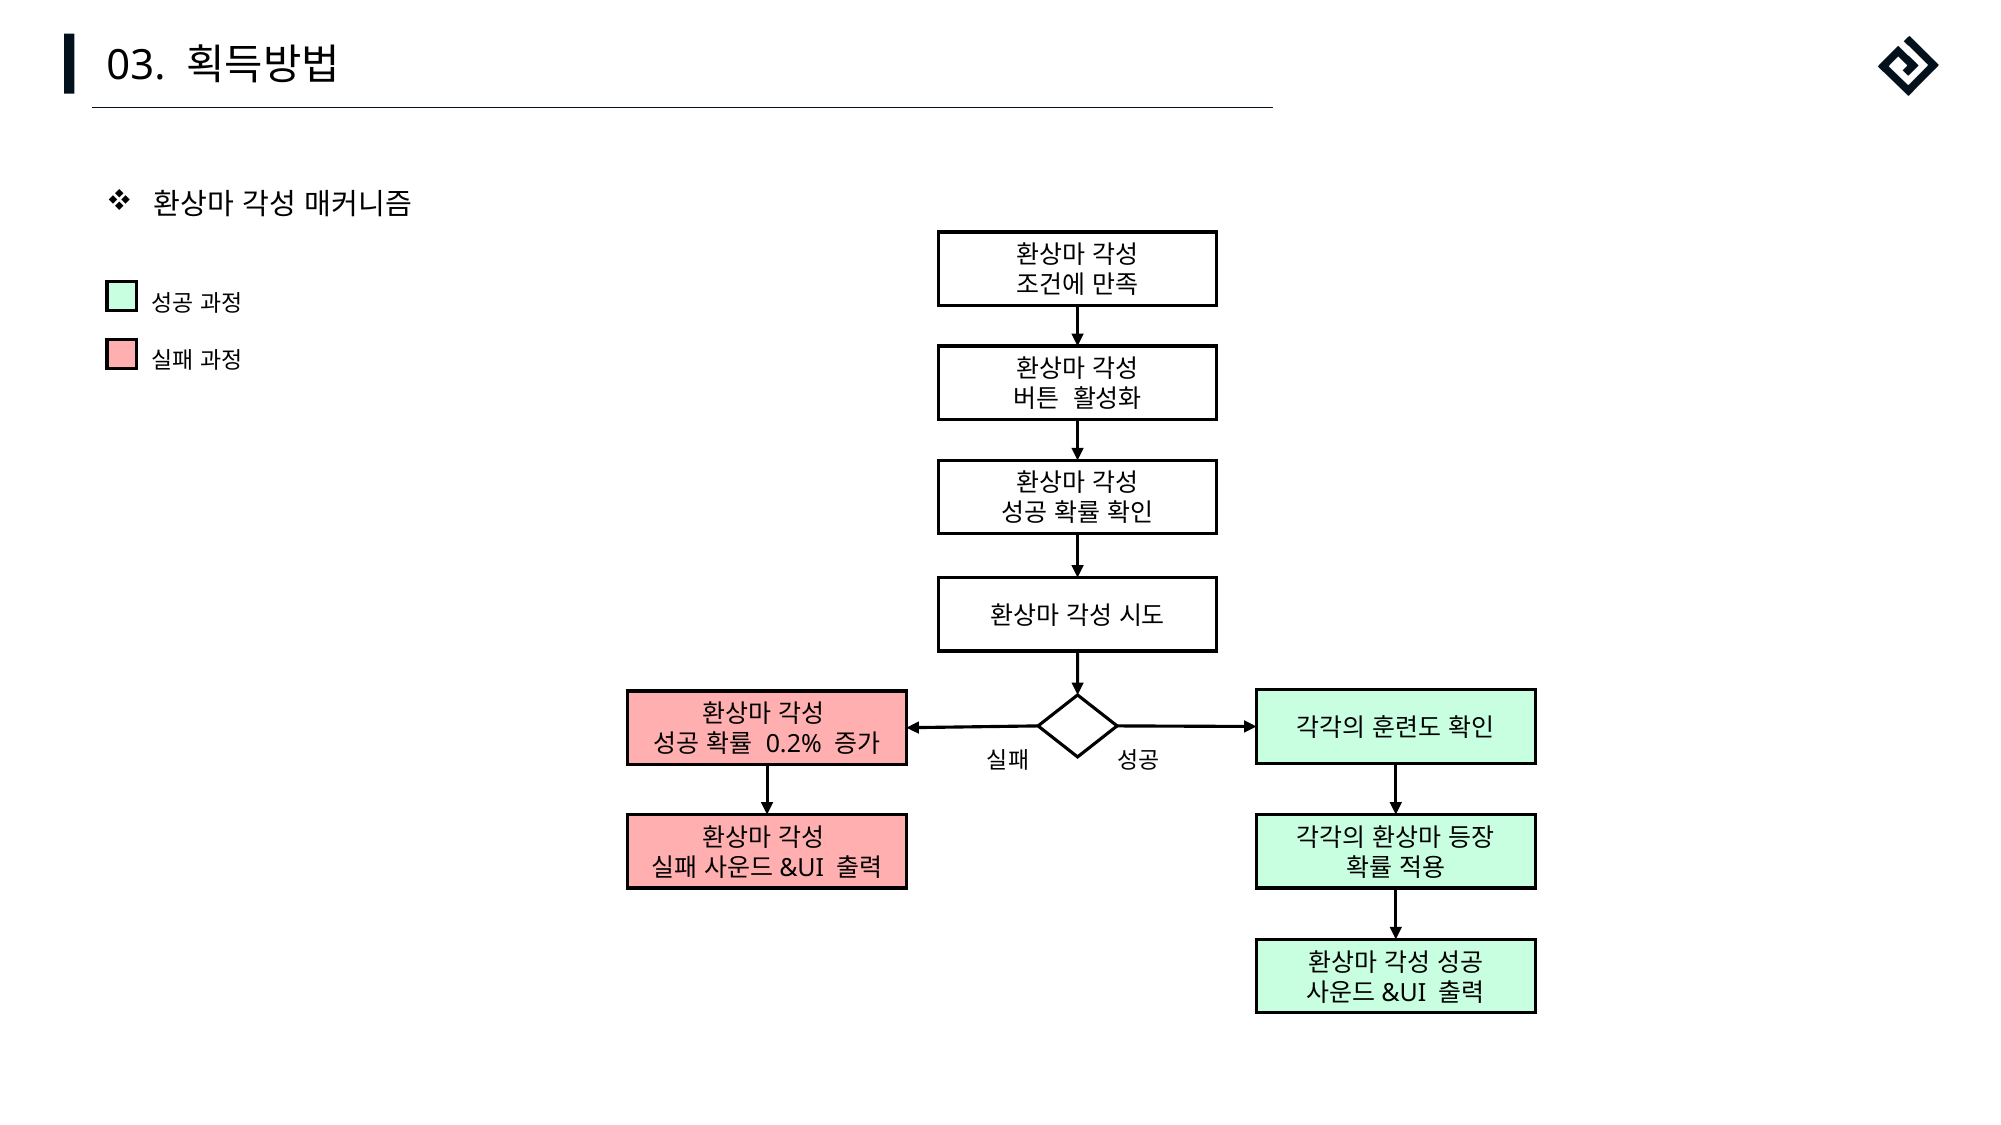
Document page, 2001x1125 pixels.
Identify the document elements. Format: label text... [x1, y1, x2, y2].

text_box 성공 [1077, 724, 1200, 781]
text_box 각각의 훈련도 확인 [1255, 688, 1537, 765]
text_box 환상마 각성 성공 사운드&UI 출력 [1255, 938, 1537, 1014]
text_box [105, 338, 136, 370]
text_box 환상마 각성 매커니즘 [91, 160, 1789, 228]
text_box 03. 획득방법 [91, 30, 386, 95]
text_box [63, 32, 76, 95]
text_box 성공 과정 [136, 267, 330, 323]
text_box 환상마 각성 시도 [937, 576, 1218, 653]
text_box 환상마 각성 조건에 만족 [937, 230, 1218, 307]
text_box 환상마 각성 성공 확률 0.2% 증가 [626, 689, 908, 766]
picture [1877, 35, 1940, 97]
text_box 각각의 환상마 등장 확률 적용 [1255, 813, 1537, 890]
text_box 환상마 각성 성공 확률 확인 [937, 459, 1218, 535]
text_box [105, 280, 136, 312]
text_box 환상마 각성 버튼 활성화 [937, 344, 1218, 421]
text_box 실패 [947, 724, 1070, 781]
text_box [905, 725, 1039, 729]
text_box 환상마 각성 실패 사운드&UI 출력 [626, 813, 908, 890]
text_box [1037, 694, 1118, 759]
text_box 실패 과정 [136, 324, 330, 381]
